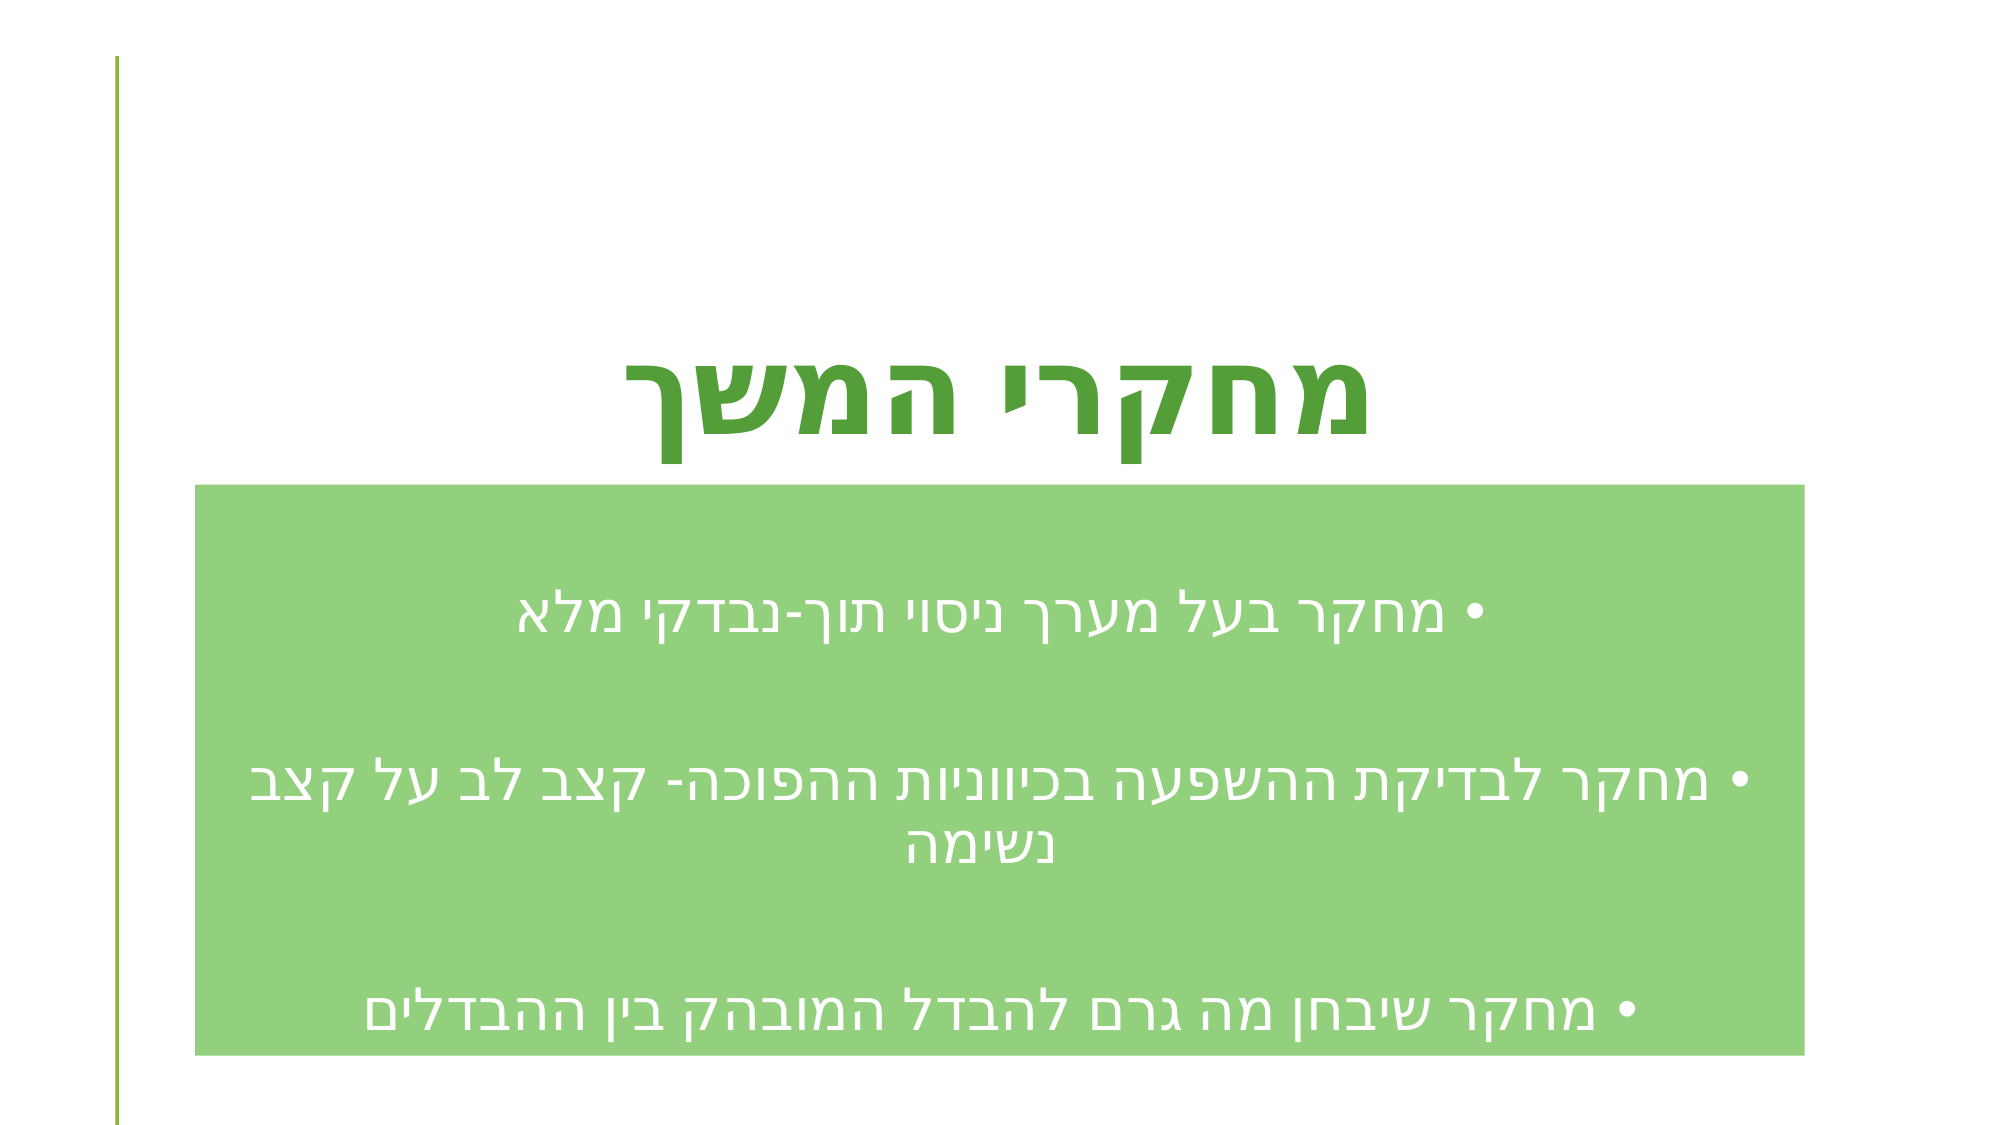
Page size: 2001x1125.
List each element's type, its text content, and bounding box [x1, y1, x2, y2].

list מחקר בעל מערך ניסוי תוך-נבדקי מלא מחקר לבדיקת ההשפעה בכיווניות ההפוכה- קצב לב על קצב נשימה מחקר שיבחן מה גרם להבדל המובהק בין ההבדלים [195, 484, 1805, 1056]
title מחקרי המשך [137, 265, 1863, 524]
